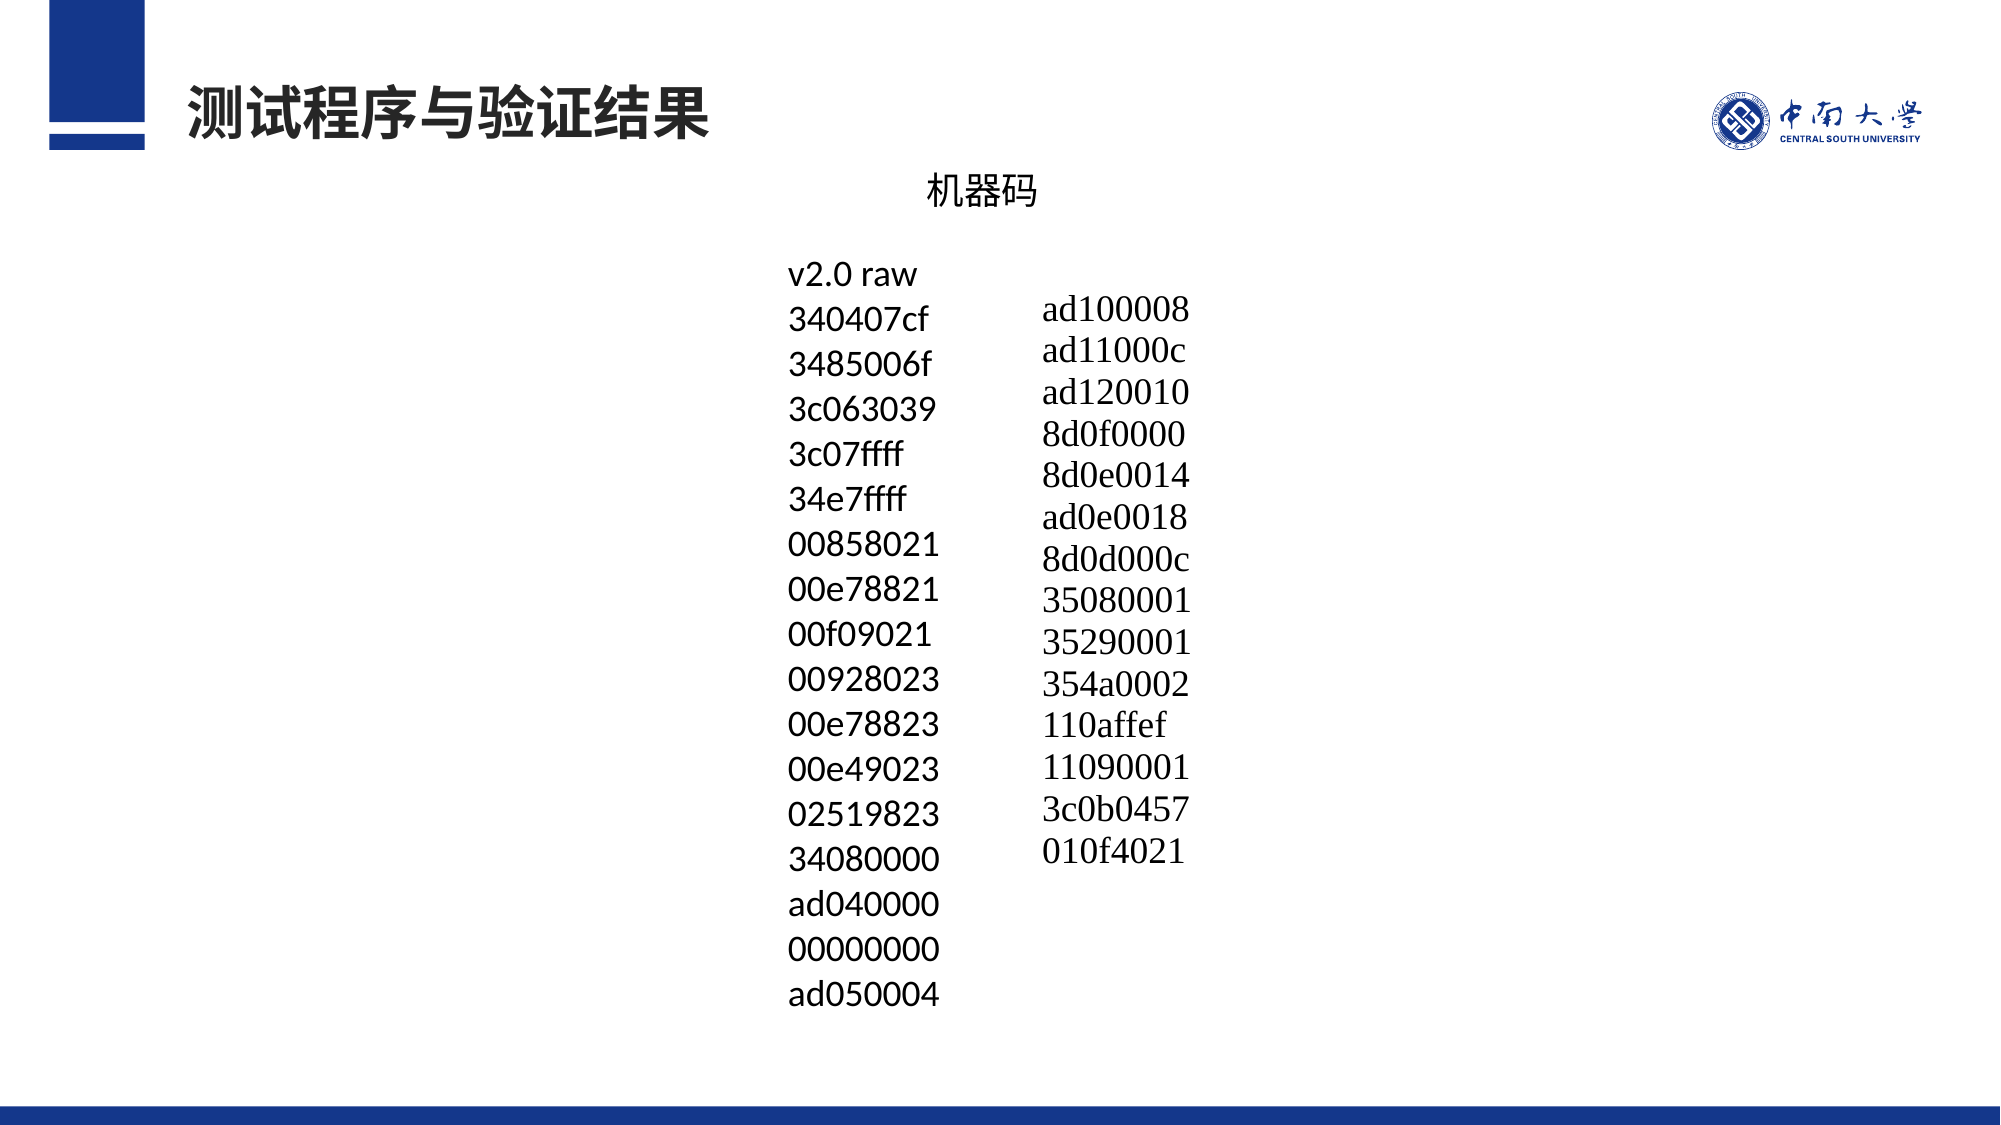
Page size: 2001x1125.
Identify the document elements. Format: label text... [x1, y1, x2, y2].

text_box [48, 0, 146, 123]
text_box v2.0 raw 340407cf 3485006f 3c063039 3c07ffff 34e7ffff 00858021 00e78821 00f09021 00928023 00e78823 00e49023 02519823 34080000 ad040000 00000000 ad050004 [773, 241, 1030, 1021]
text_box [48, 133, 146, 151]
text_box 机器码 [912, 160, 1055, 220]
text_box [171, 68, 744, 164]
text_box ad100008 ad11000c ad120010 8d0f0000 8d0e0014 ad0e0018 8d0d000c 35080001 35290001 354a0002 110affef 11090001 3c0b0457 010f4021 [977, 279, 1312, 878]
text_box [1712, 91, 1922, 150]
text_box [0, 1105, 2000, 1125]
